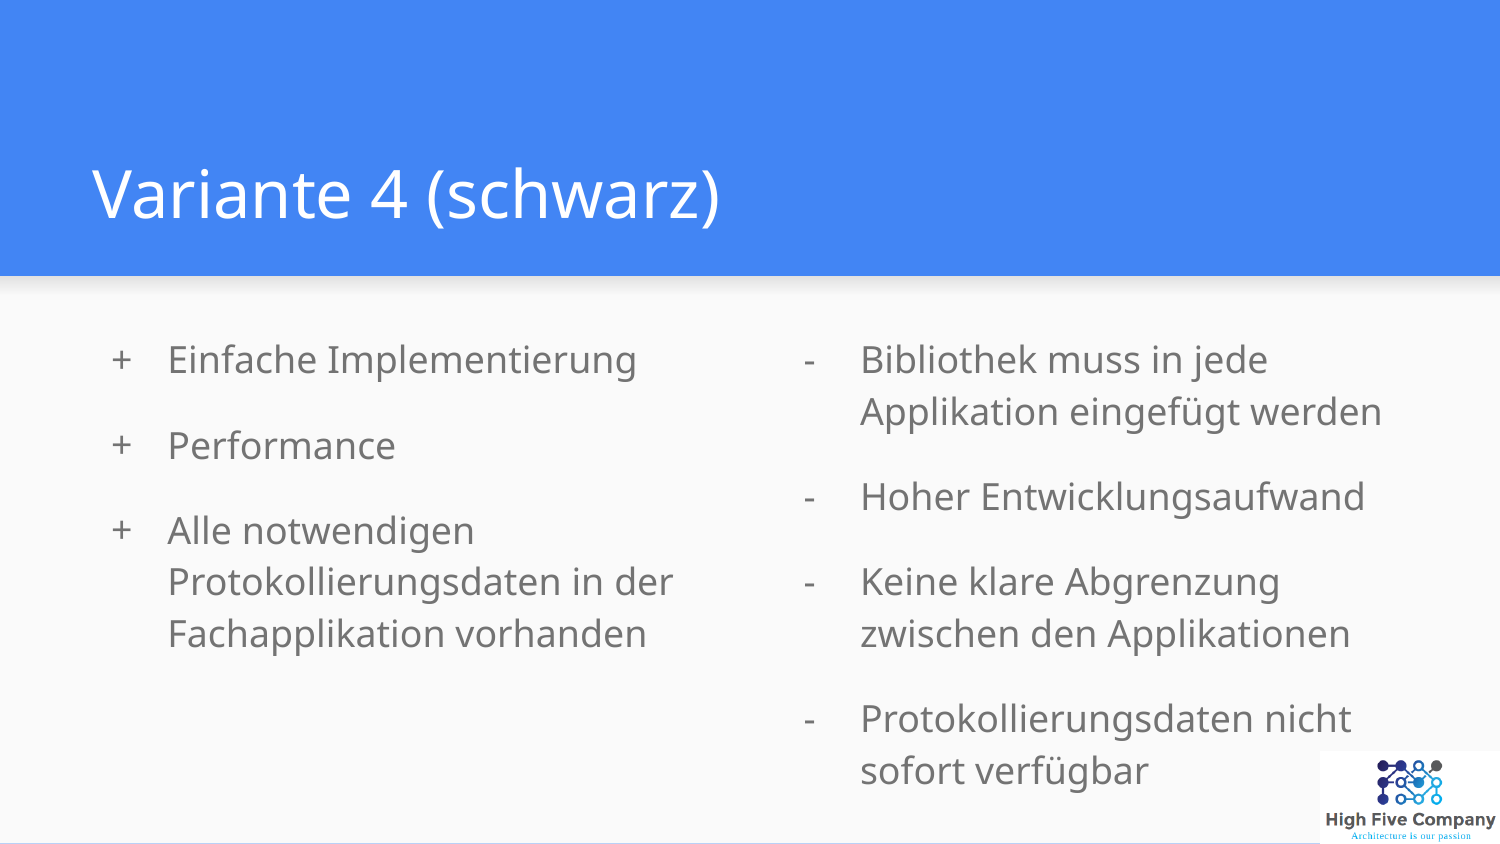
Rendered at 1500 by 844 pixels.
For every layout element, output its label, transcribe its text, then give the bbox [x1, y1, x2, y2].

title Variante 4 (schwarz) [77, 121, 1427, 248]
list Bibliothek muss in jede Applikation eingefügt werden Hoher Entwicklungsaufwand Keine klare Abgrenzung zwischen den Applikationen Protokollierungsdaten nicht sofort verfügbar [770, 314, 1427, 760]
picture [1319, 750, 1500, 844]
list Einfache Implementierung Performance Alle notwendigen Protokollierungsdaten in der Fachapplikation vorhanden [77, 314, 734, 760]
